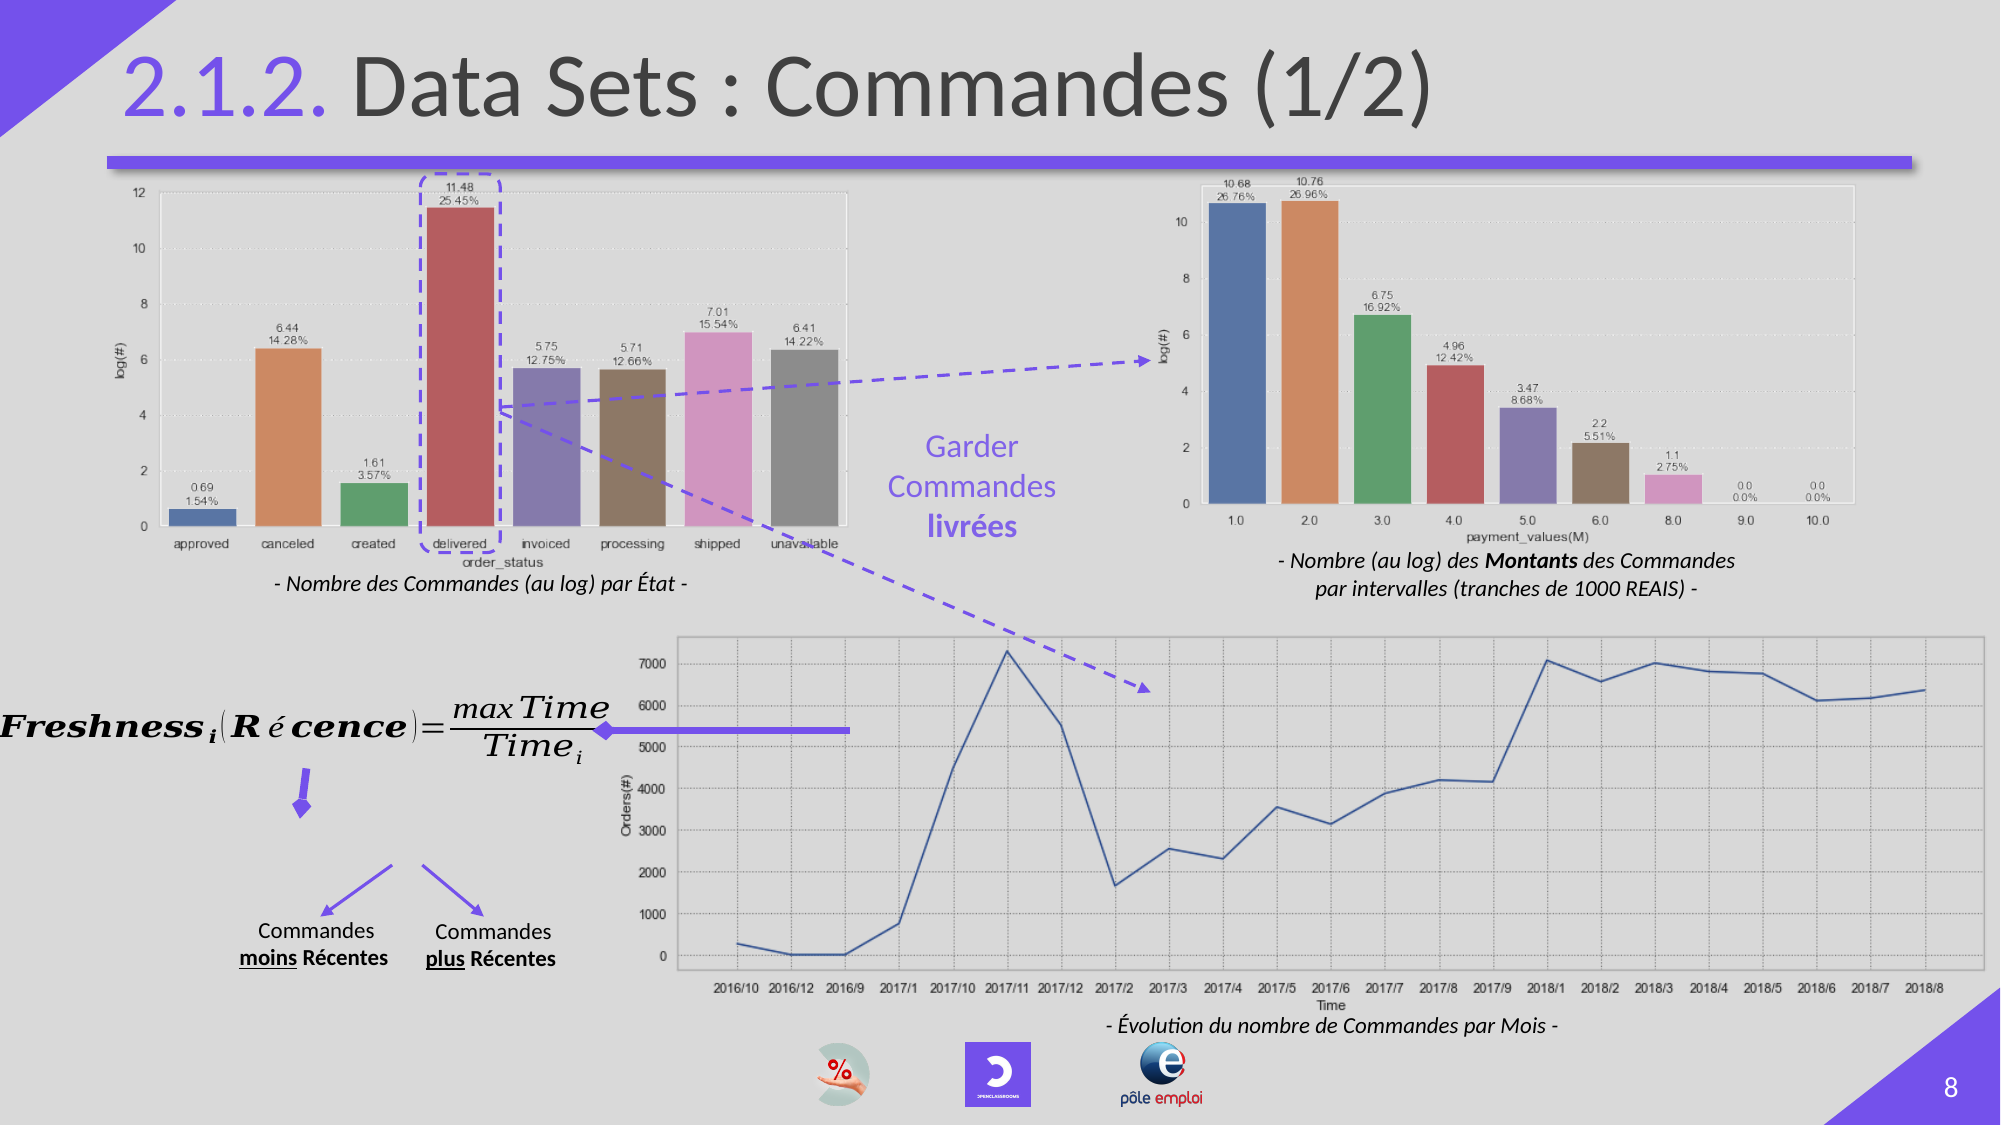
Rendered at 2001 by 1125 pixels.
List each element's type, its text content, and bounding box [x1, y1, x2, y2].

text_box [0, 692, 617, 980]
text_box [500, 412, 1151, 693]
picture [965, 1046, 1031, 1107]
picture [798, 1046, 875, 1106]
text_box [613, 628, 1992, 1046]
picture [1150, 169, 1863, 552]
picture [1121, 1046, 1202, 1107]
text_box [500, 360, 1151, 408]
text_box - Nombre des Commandes (au log) par État - [250, 577, 500, 604]
slide_number 8 [1911, 1056, 1992, 1117]
title 2.1.2. Data Sets : Commandes (1/2) [106, 0, 1912, 196]
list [106, 174, 856, 577]
text_box - Nombre (au log) des Montants des Commandes par intervalles (tranches de 1000 REAIS) - [1246, 552, 1768, 609]
